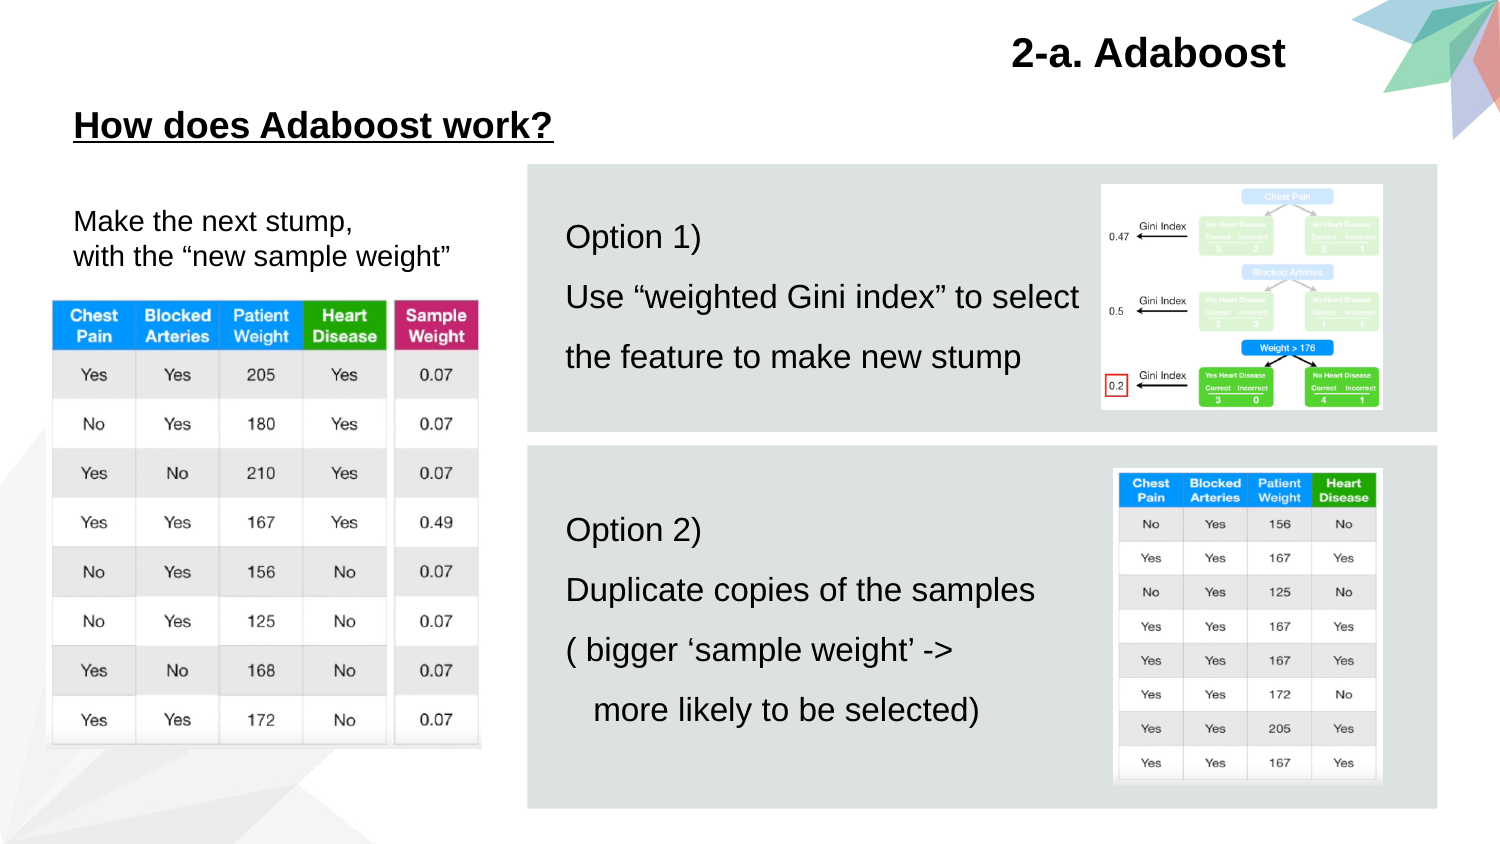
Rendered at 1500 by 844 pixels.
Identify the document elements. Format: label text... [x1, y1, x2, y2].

picture [0, 0, 1500, 844]
text_box [525, 162, 1439, 434]
text_box How does Adaboost work? [58, 93, 668, 154]
text_box Make the next stump, with the “new sample weight” [58, 195, 550, 280]
list 2-a. Adaboost [844, 20, 1454, 82]
text_box Option 2) Duplicate copies of the samples ( bigger ‘sample weight’ -> more likely to be selected) [550, 480, 1107, 735]
text_box [525, 443, 1439, 811]
text_box Option 1) Use “weighted Gini index” to select the feature to make new stump [550, 187, 1097, 383]
